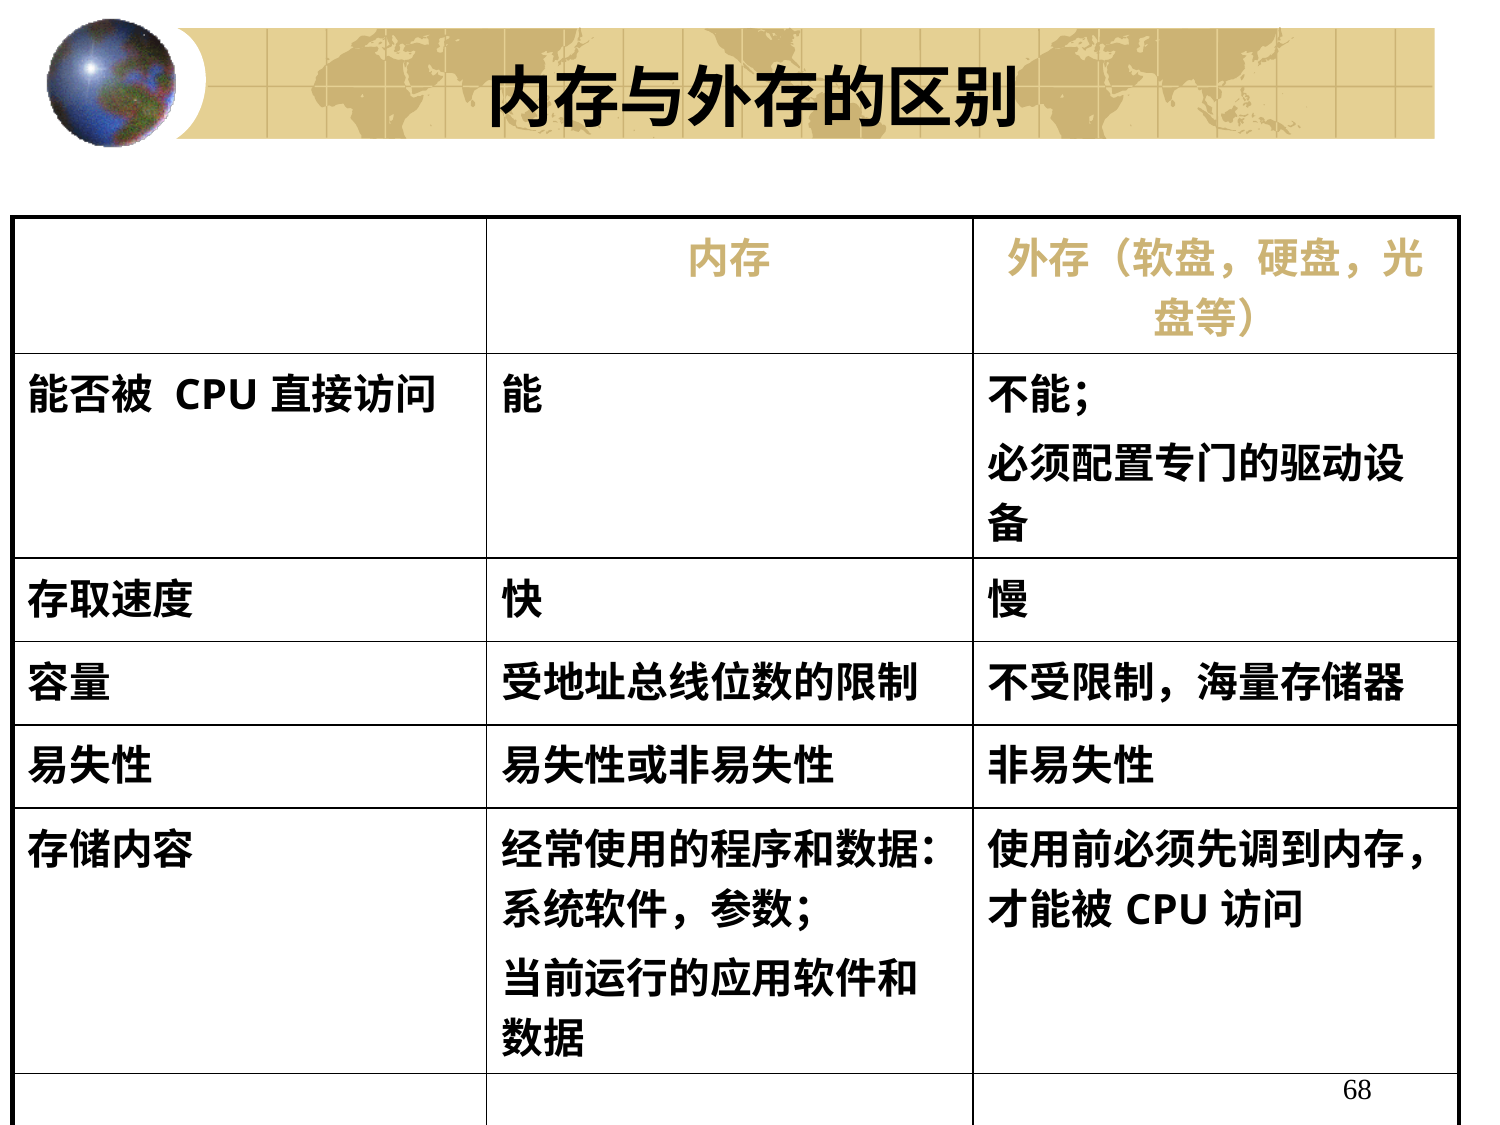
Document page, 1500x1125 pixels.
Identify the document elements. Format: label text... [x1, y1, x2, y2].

table_cell 不受限制，海量存储器 [974, 642, 1457, 724]
table_cell 存储内容 [15, 809, 486, 1073]
table_cell [15, 1074, 486, 1125]
table_cell 易失性 [15, 726, 486, 807]
table_cell 能 [487, 354, 972, 557]
table_cell 使用前必须先调到内存，才能被CPU访问 [974, 809, 1457, 1073]
table_cell 经常使用的程序和数据：系统软件，参数； 当前运行的应用软件和数据 [487, 809, 972, 1073]
table_header 外存（软盘，硬盘，光盘等） [974, 219, 1457, 353]
table_cell [487, 1074, 972, 1125]
table_cell 快 [487, 559, 972, 641]
picture [42, 14, 190, 151]
table_cell 存取速度 [15, 559, 486, 641]
title 内存与外存的区别 [100, 30, 1376, 158]
table_header 内存 [487, 219, 972, 353]
table_cell 易失性或非易失性 [487, 726, 972, 807]
table_cell 容量 [15, 642, 486, 724]
table_cell 受地址总线位数的限制 [487, 642, 972, 724]
table_cell 慢 [974, 559, 1457, 641]
table_header [15, 219, 486, 353]
table_cell 不能； 必须配置专门的驱动设备 [974, 354, 1457, 557]
table_cell 非易失性 [974, 726, 1457, 807]
table_cell [974, 1074, 1457, 1125]
table_cell 能否被 CPU直接访问 [15, 354, 486, 557]
